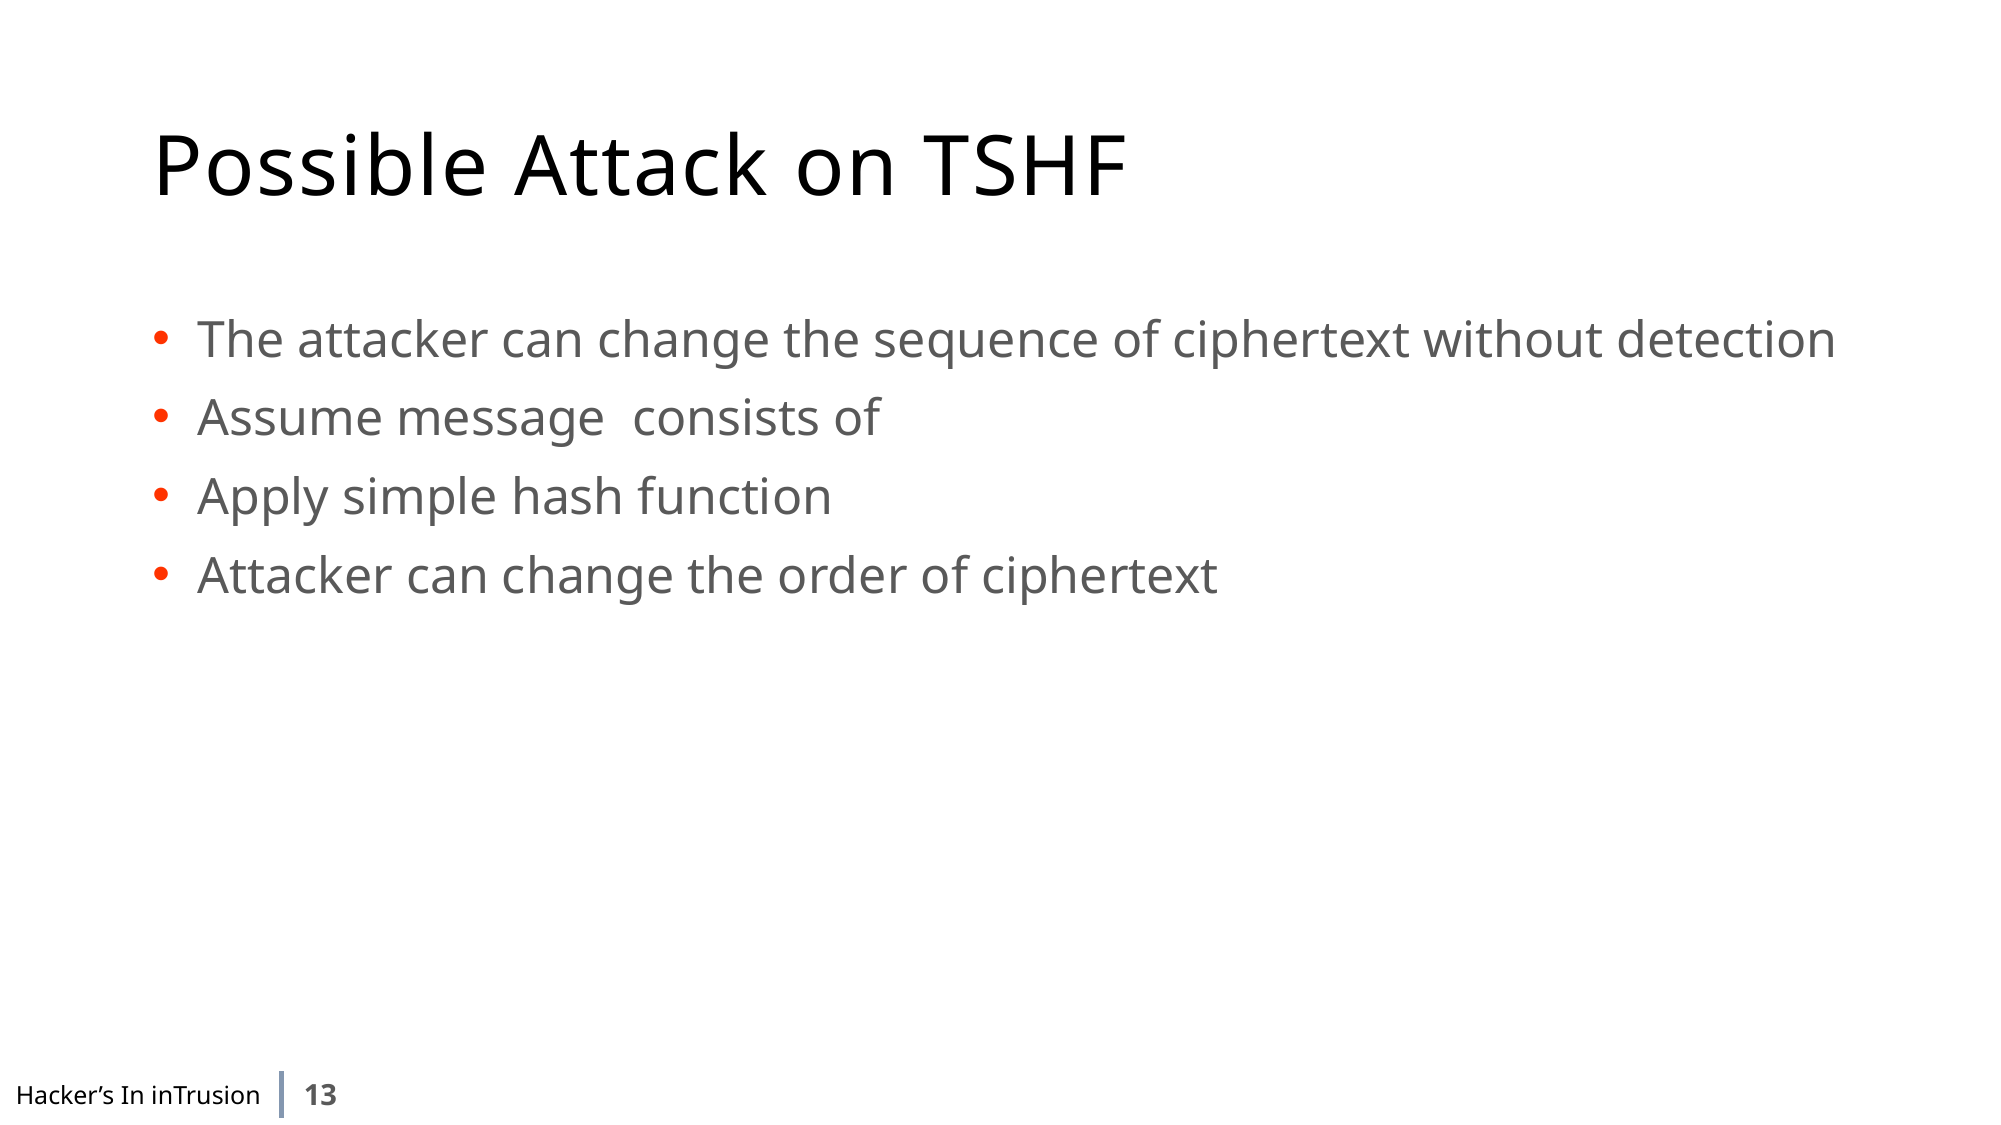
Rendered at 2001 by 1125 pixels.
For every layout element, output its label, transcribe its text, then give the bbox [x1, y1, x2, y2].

title Possible Attack on TSHF [137, 59, 1863, 278]
